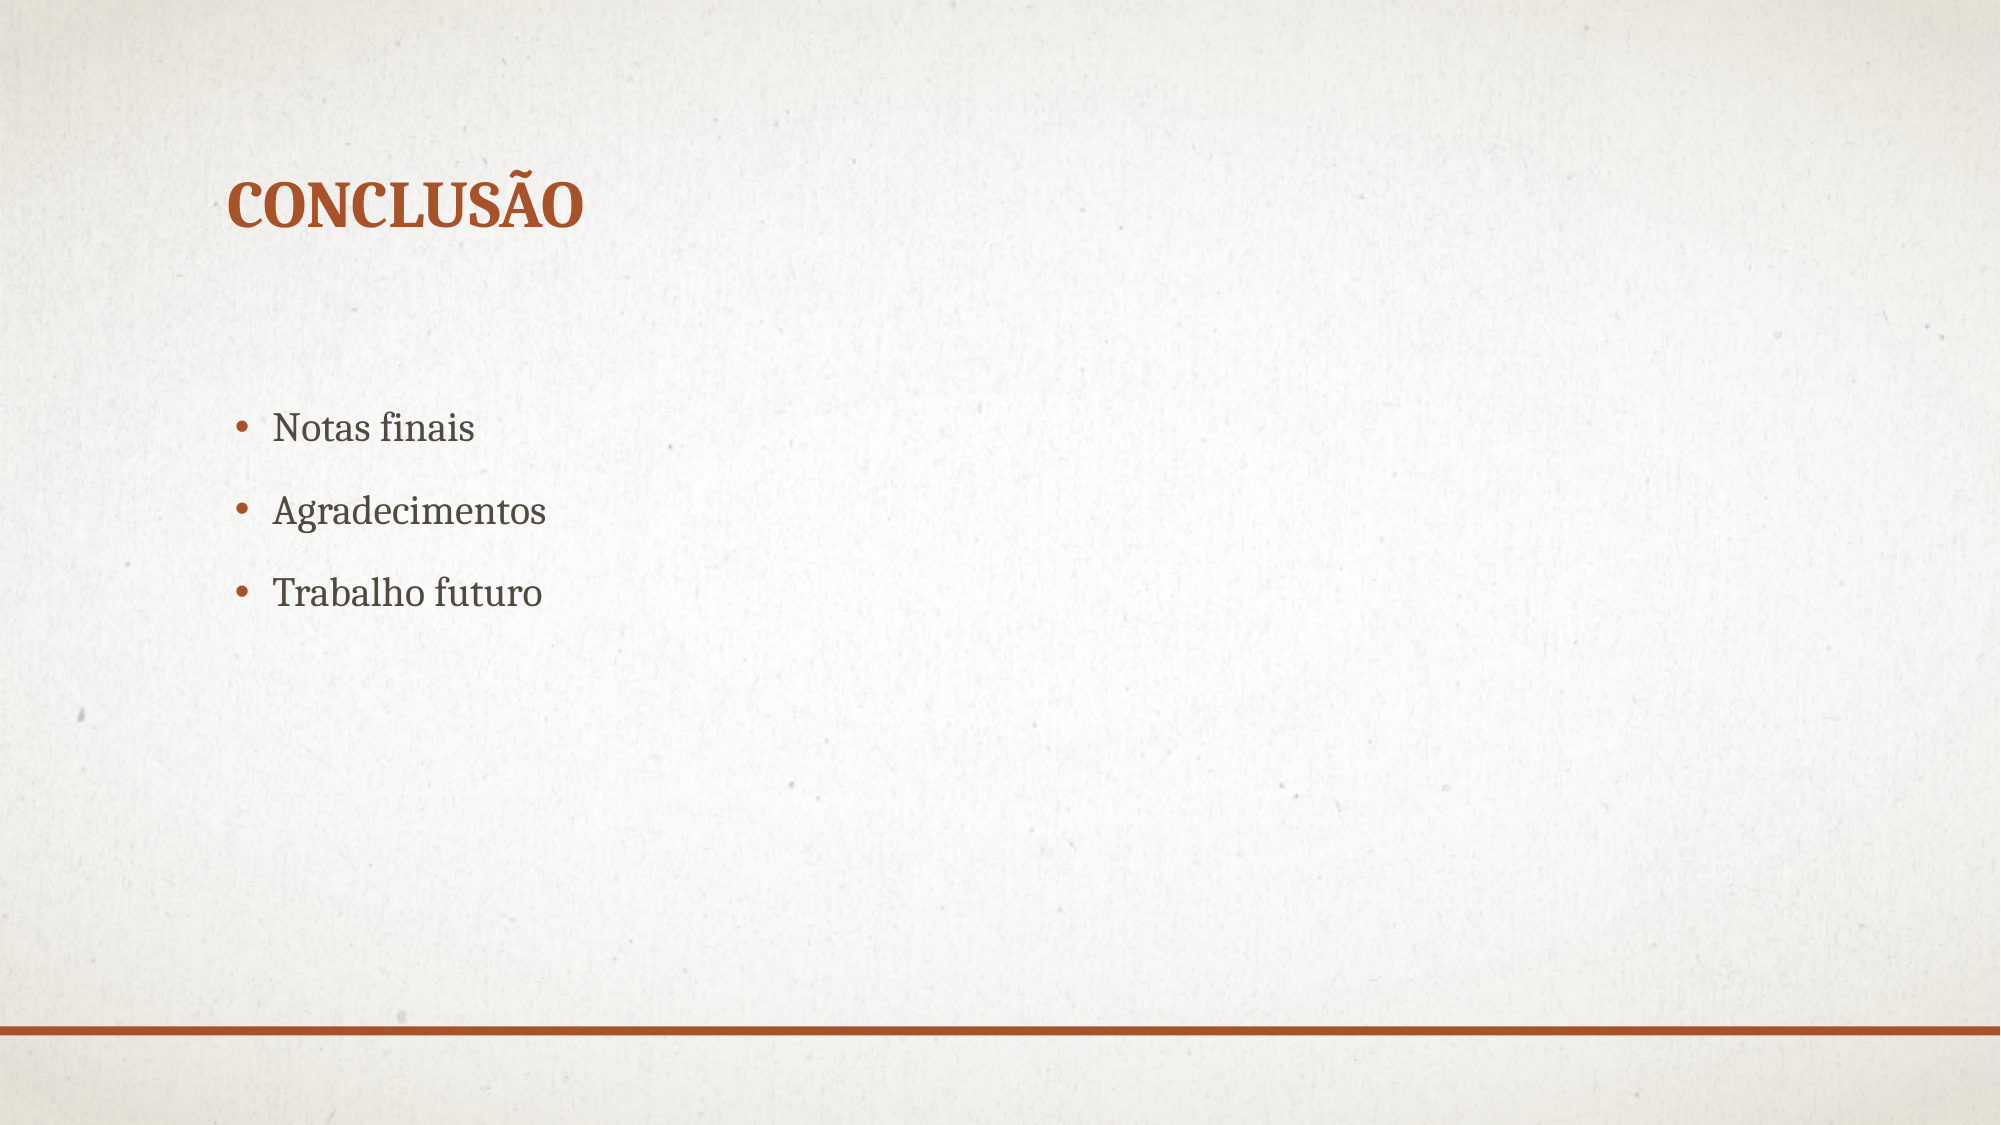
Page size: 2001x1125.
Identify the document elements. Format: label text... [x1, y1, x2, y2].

picture [0, 0, 2001, 1125]
title CONCLUSÃO [212, 62, 1788, 250]
list Notas finais Agradecimentos Trabalho futuro [212, 398, 988, 968]
